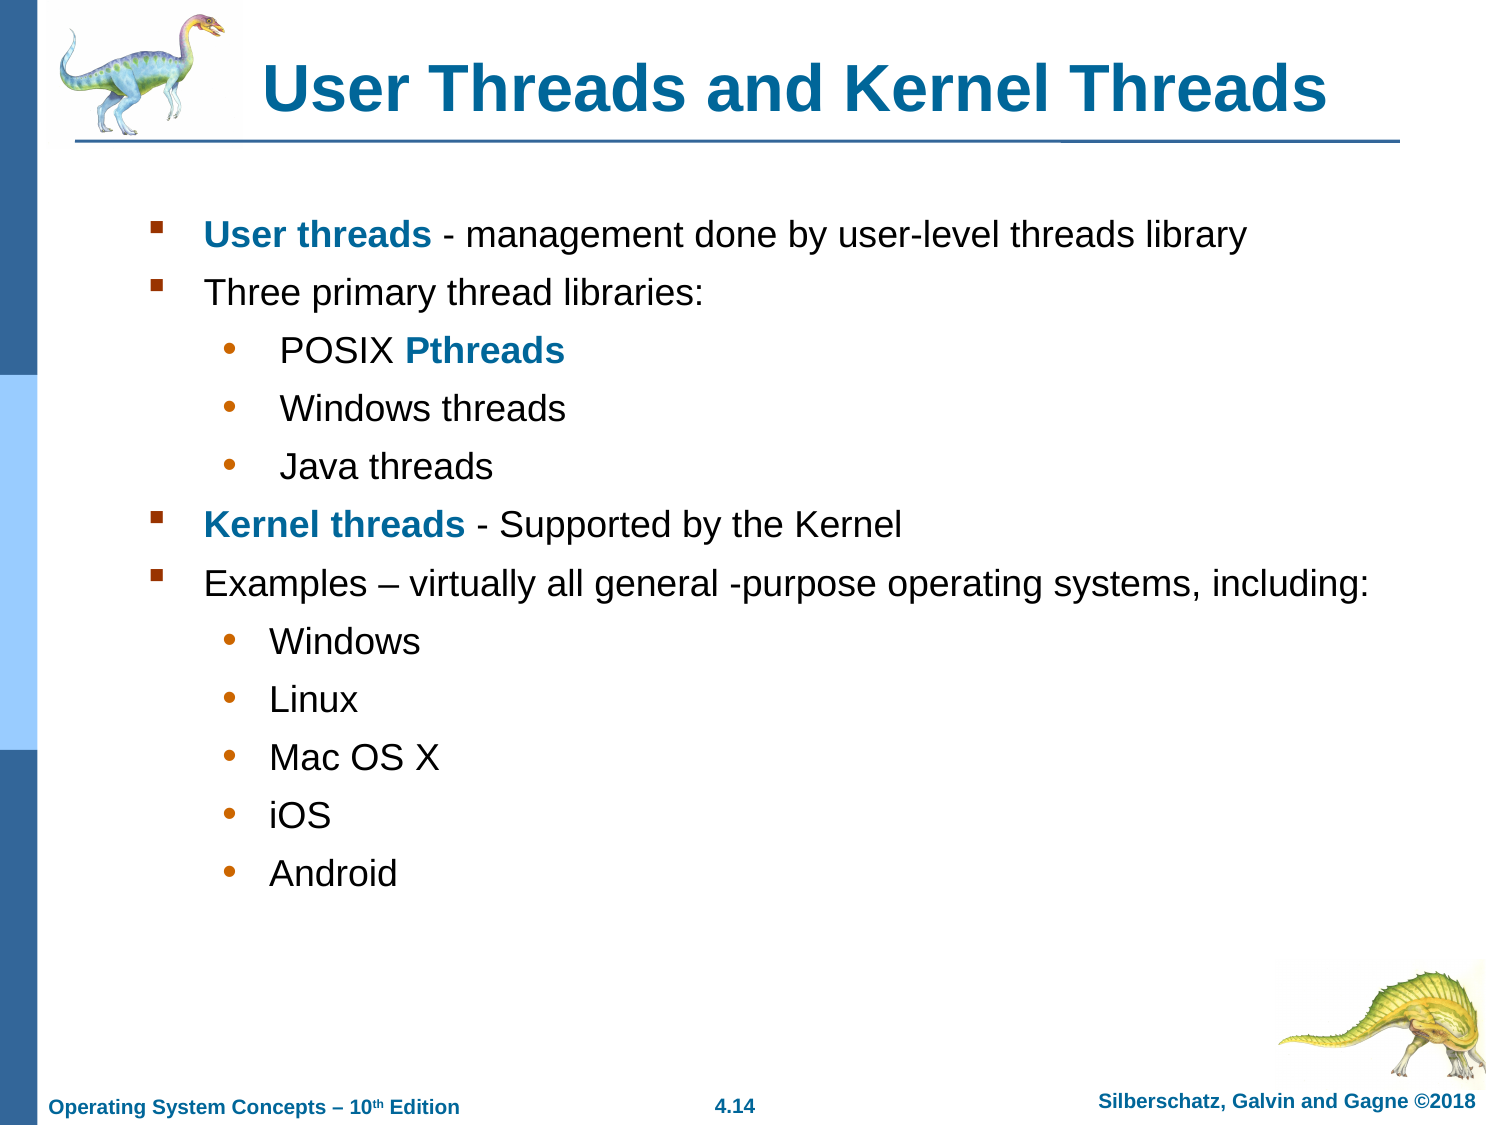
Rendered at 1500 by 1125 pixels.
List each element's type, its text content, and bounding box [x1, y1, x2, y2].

list User threads - management done by user-level threads library Three primary thread libraries: POSIX Pthreads Windows threads Java threads Kernel threads - Supported by the Kernel Examples – virtually all general -purpose operating systems, including: Windows Linux Mac OS X iOS Android [132, 202, 1400, 946]
picture [1275, 959, 1486, 1090]
title User Threads and Kernel Threads [153, 37, 1438, 133]
picture [46, 0, 243, 149]
